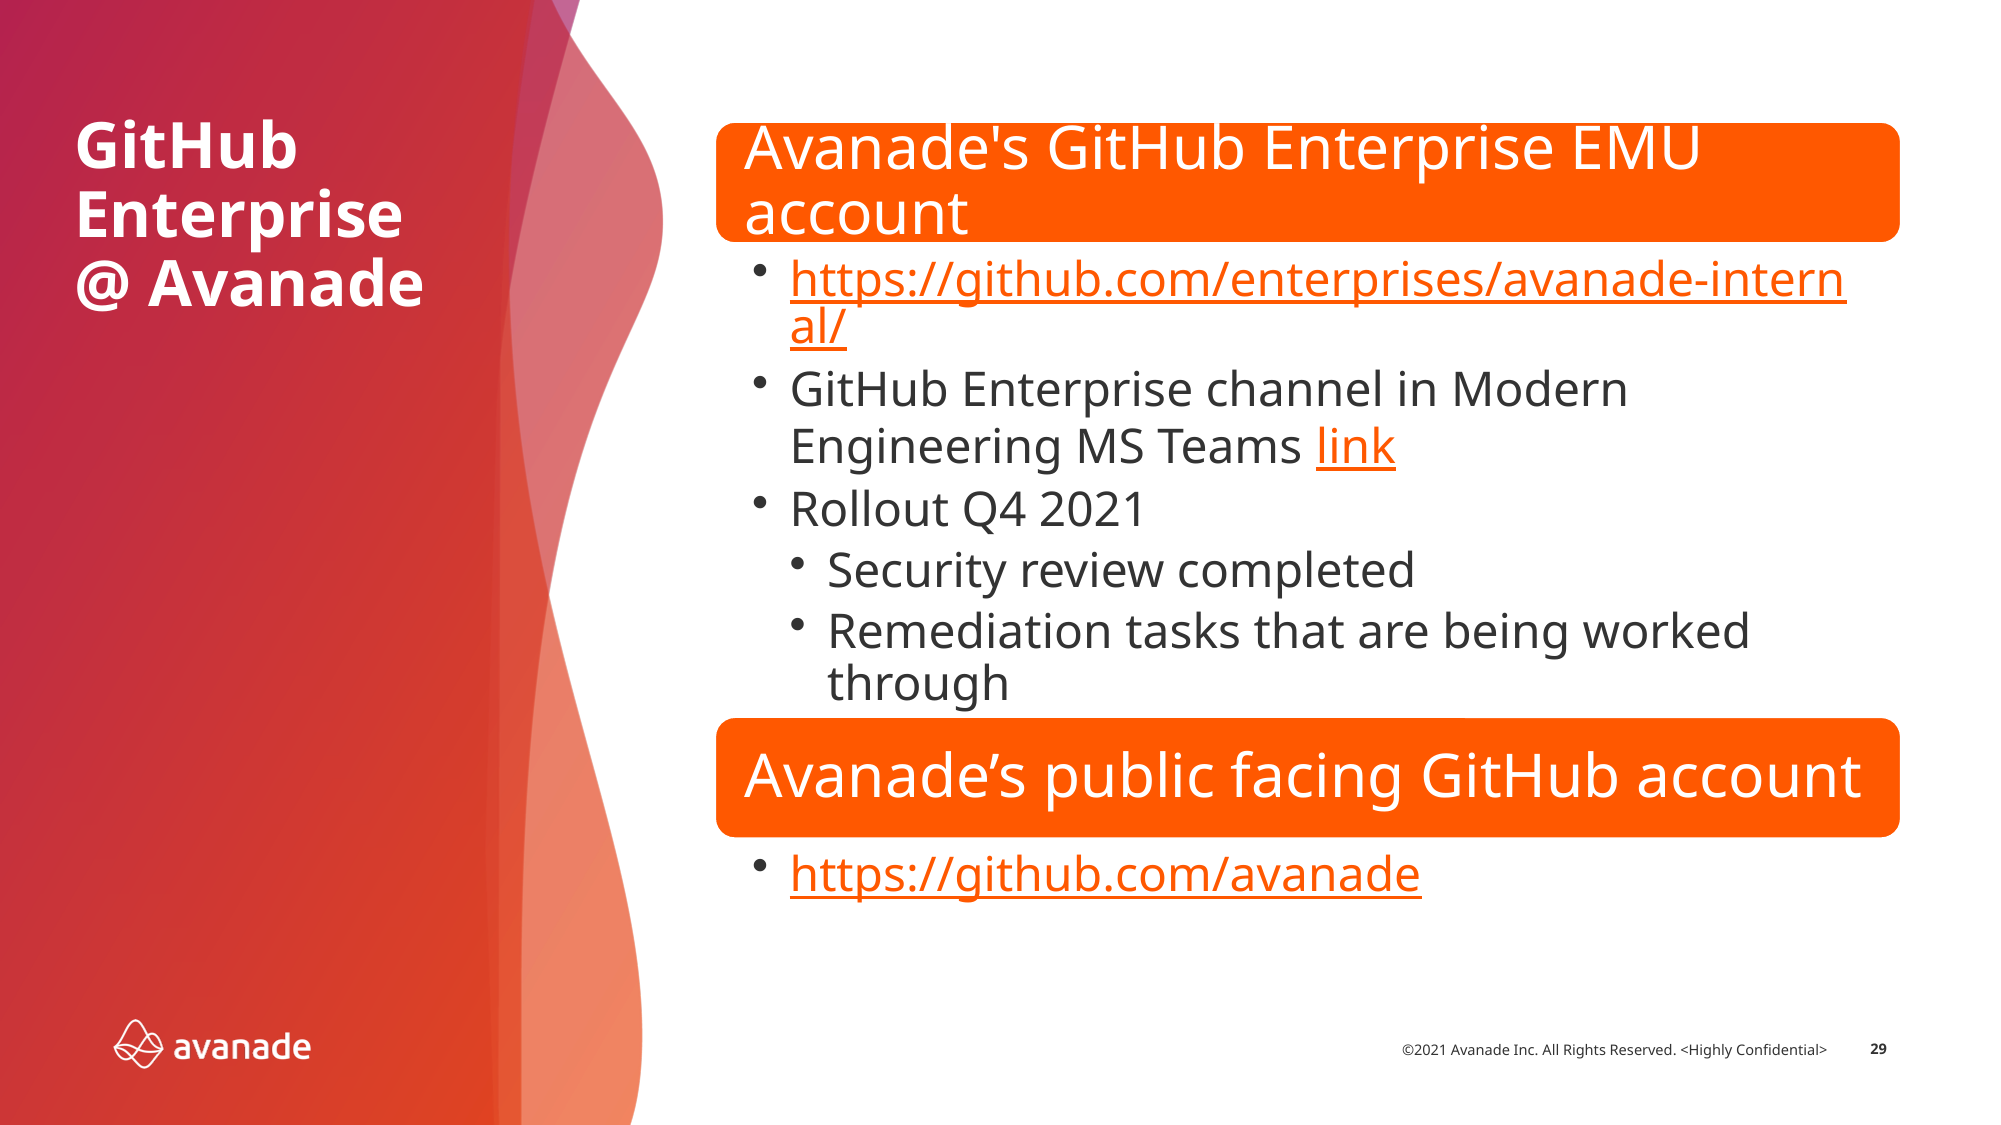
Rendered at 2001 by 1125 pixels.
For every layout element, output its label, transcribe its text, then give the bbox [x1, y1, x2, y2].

title GitHub Enterprise @ Avanade [59, 106, 442, 399]
picture [0, 0, 715, 1125]
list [714, 64, 1902, 975]
